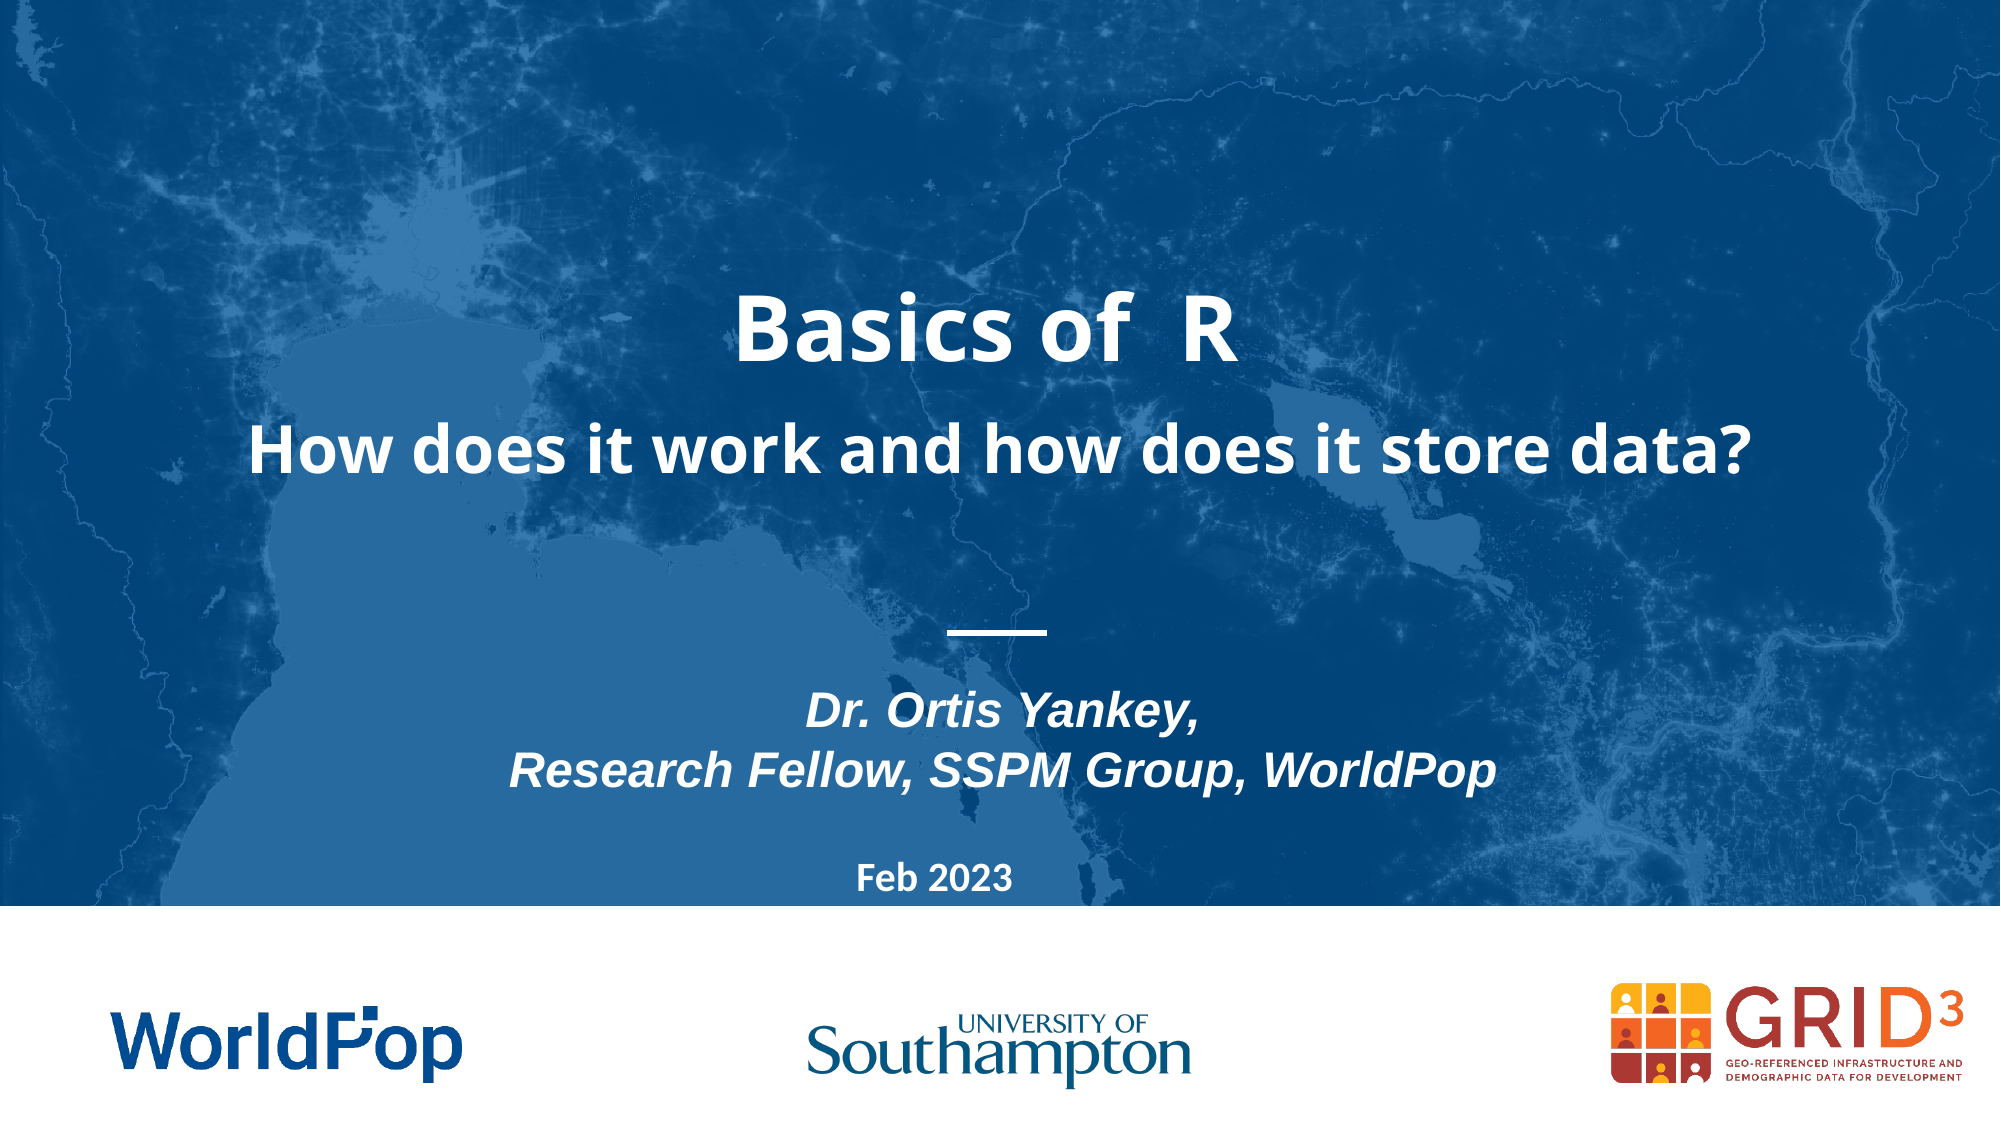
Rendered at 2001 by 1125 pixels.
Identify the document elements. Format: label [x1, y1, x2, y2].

picture [0, 0, 2000, 906]
picture [1611, 983, 1963, 1083]
picture [807, 1013, 1193, 1090]
picture [110, 1006, 462, 1083]
